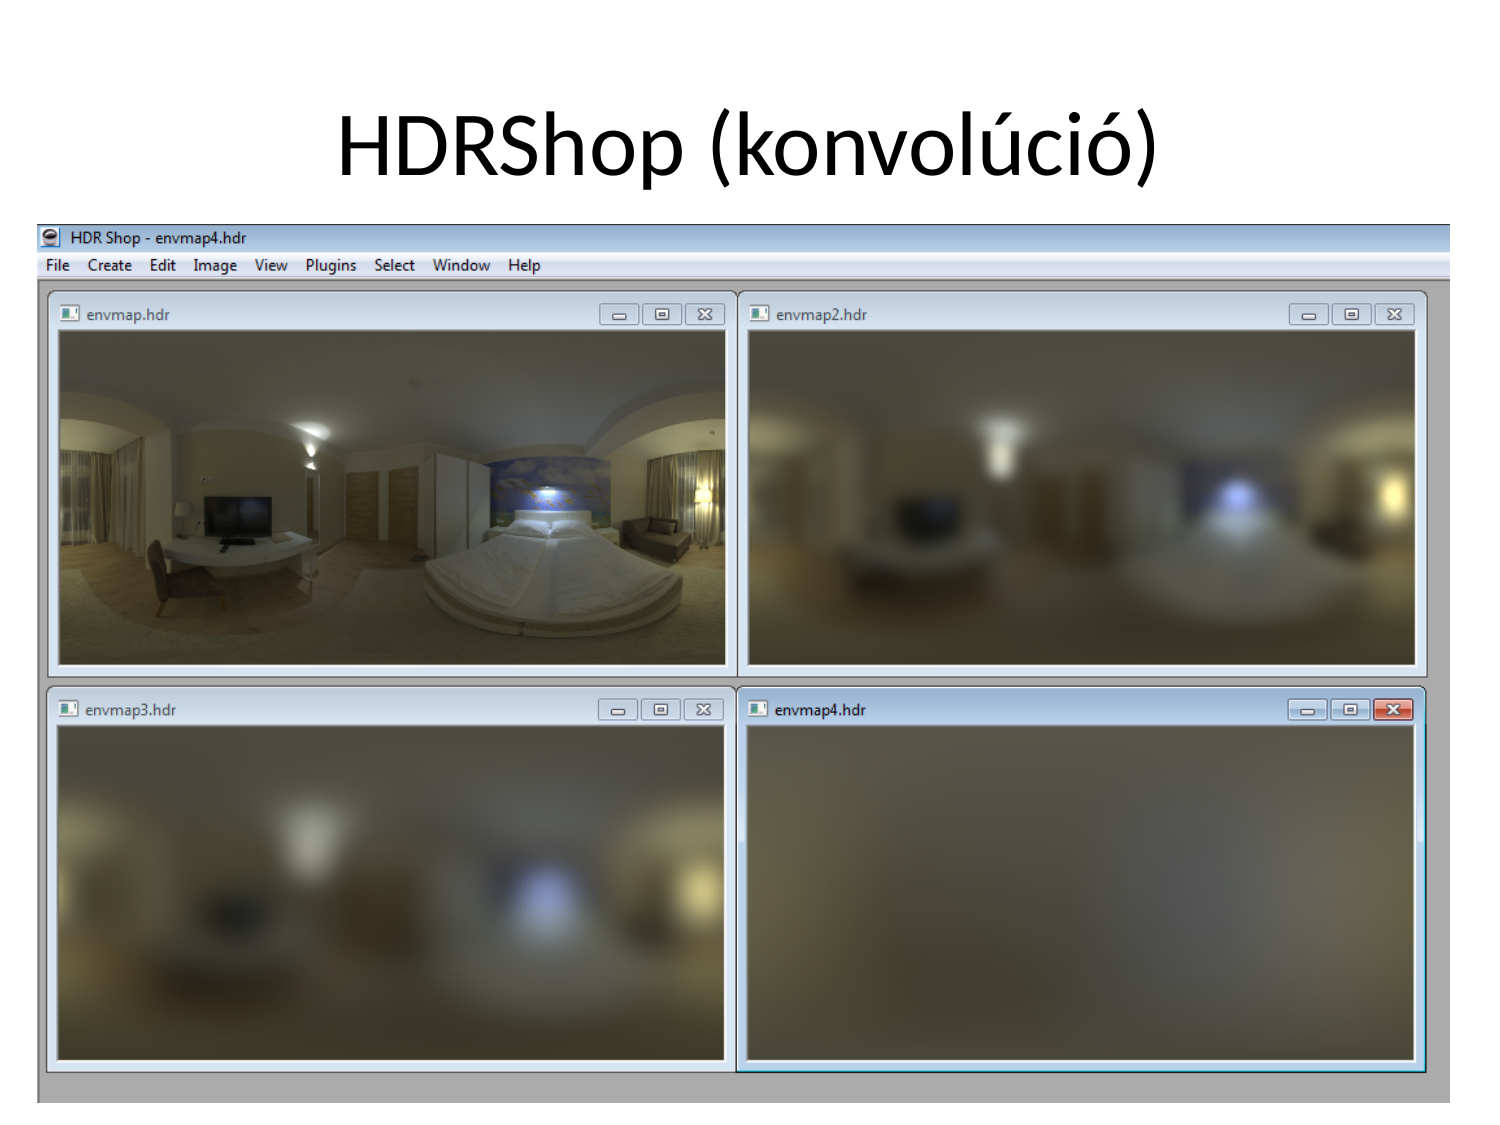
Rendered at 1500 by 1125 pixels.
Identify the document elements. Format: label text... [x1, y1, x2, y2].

title HDRShop (konvolúció) [75, 45, 1425, 223]
picture [37, 224, 1451, 1103]
